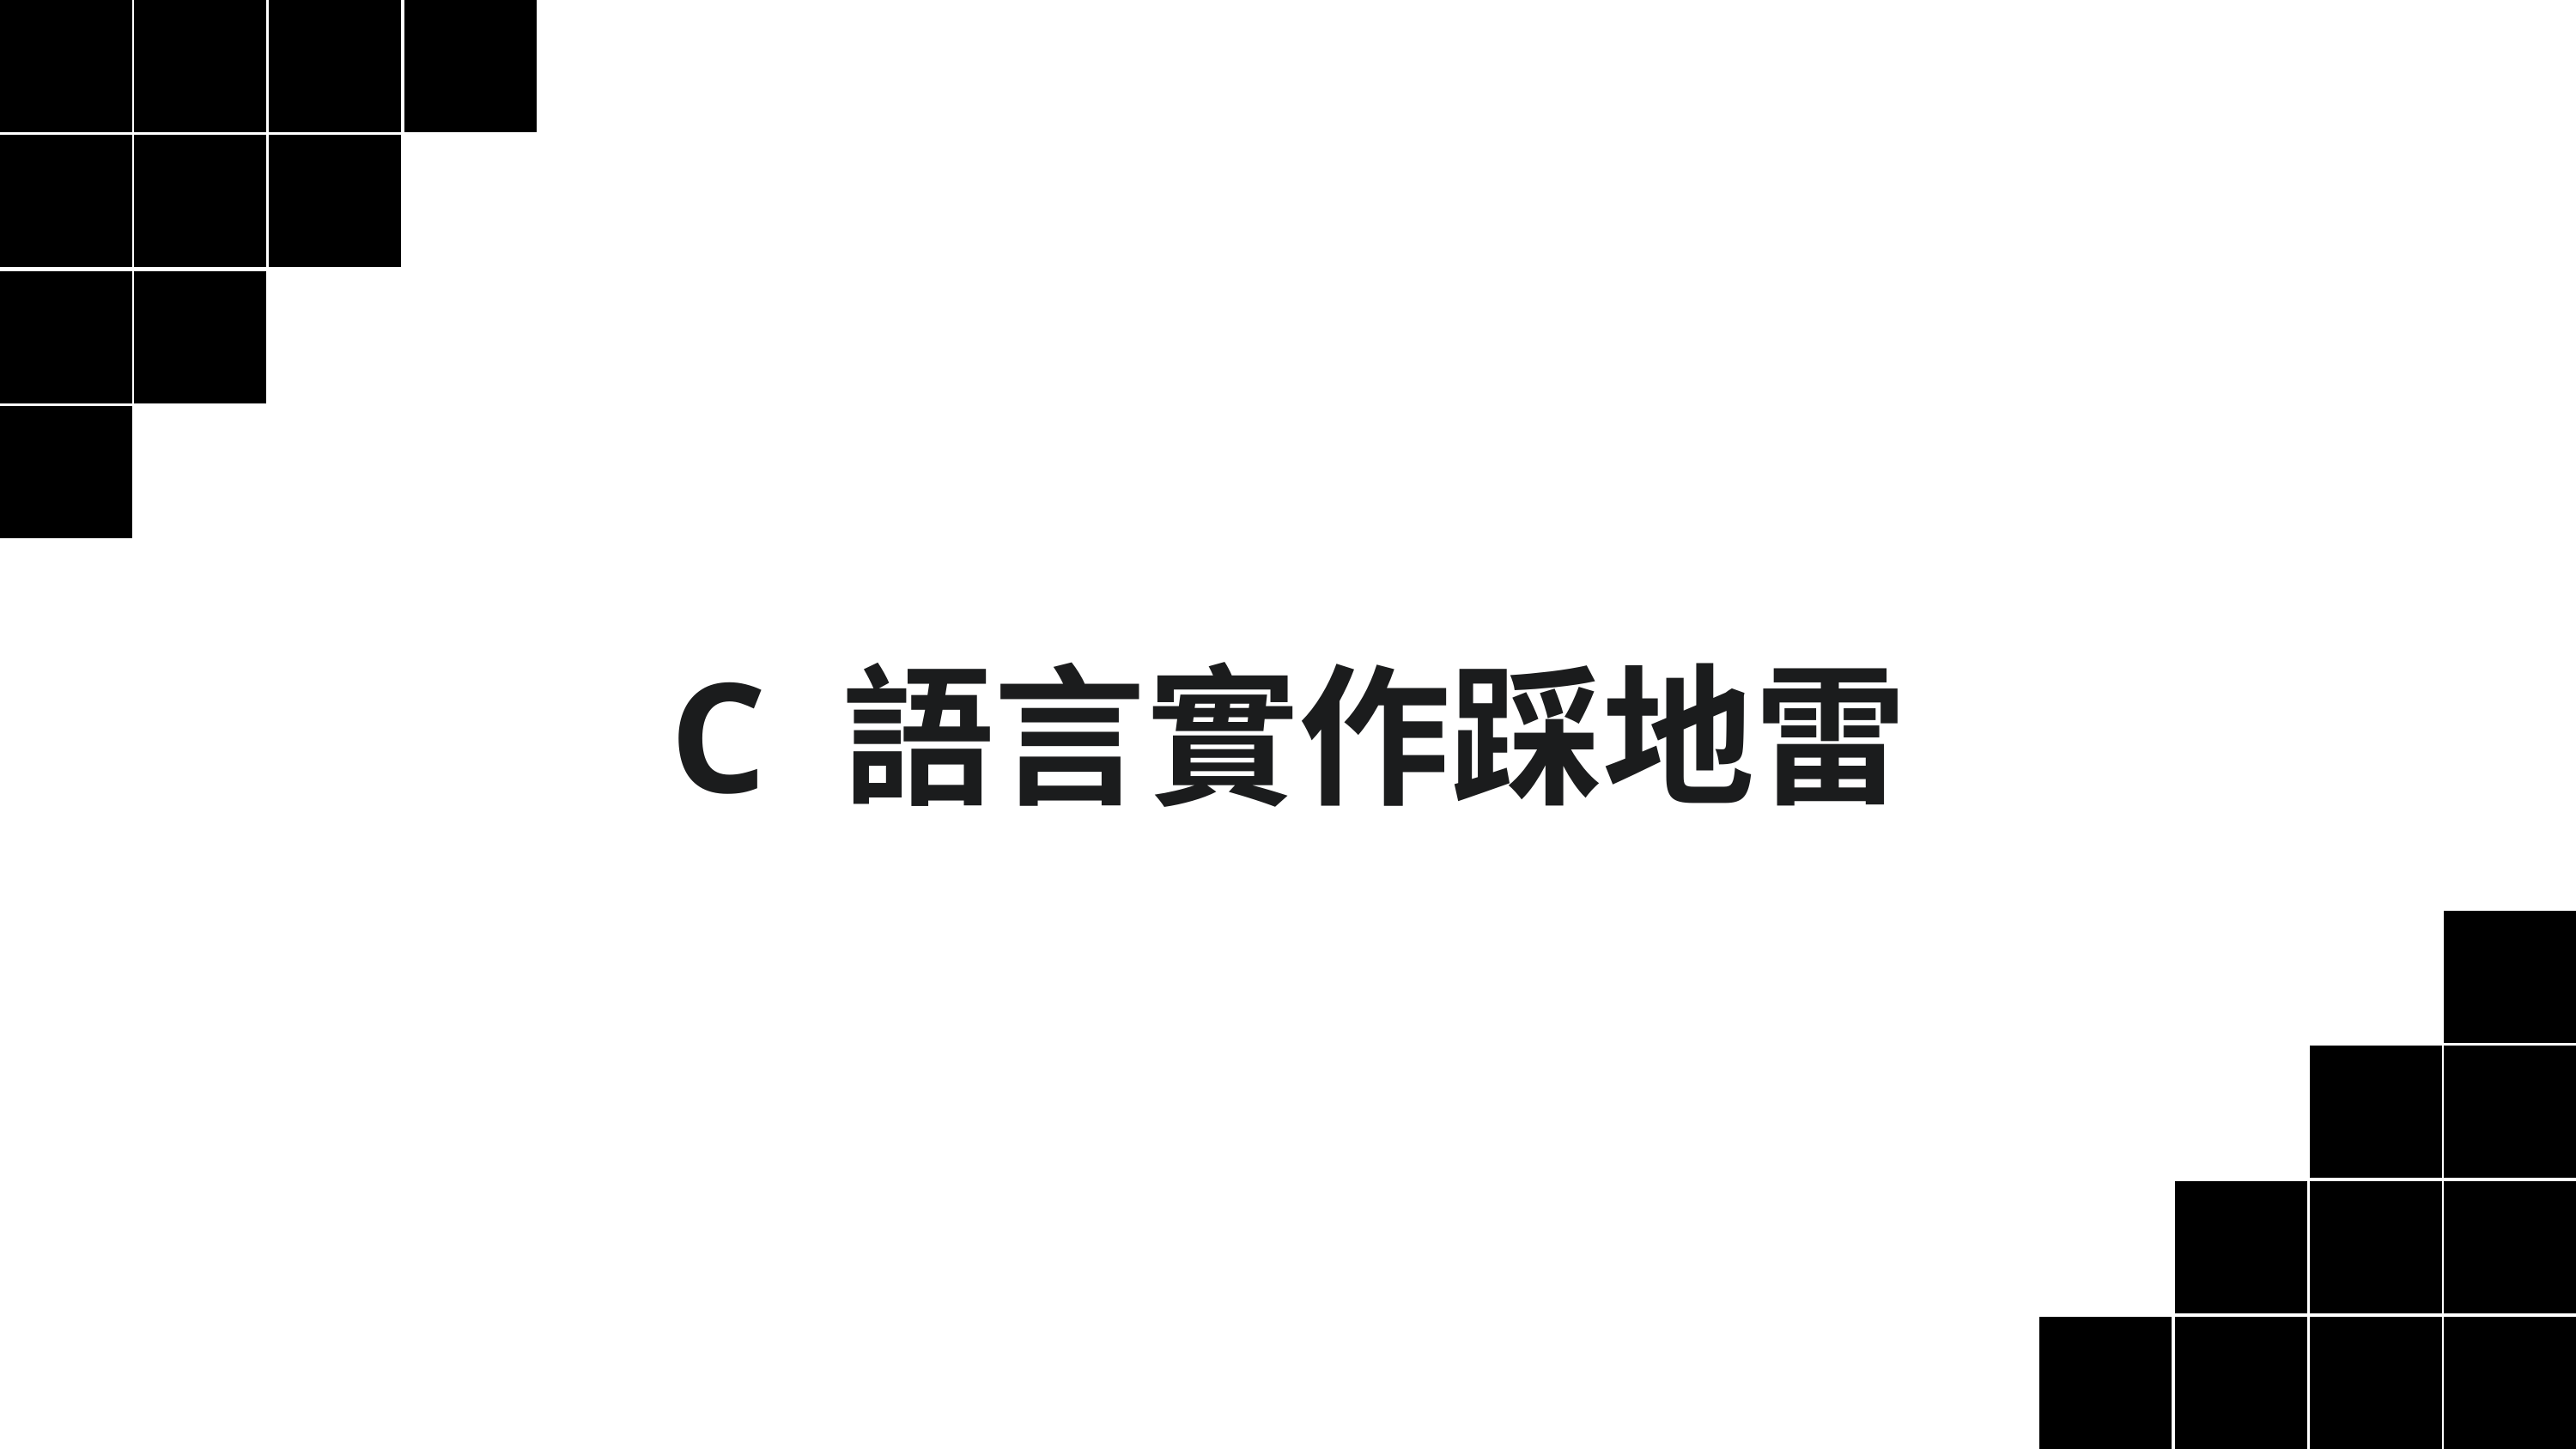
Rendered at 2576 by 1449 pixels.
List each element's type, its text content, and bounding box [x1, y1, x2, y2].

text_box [2038, 910, 2576, 1449]
text_box C 語言實作踩地雷 [144, 610, 2432, 824]
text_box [0, 0, 538, 538]
